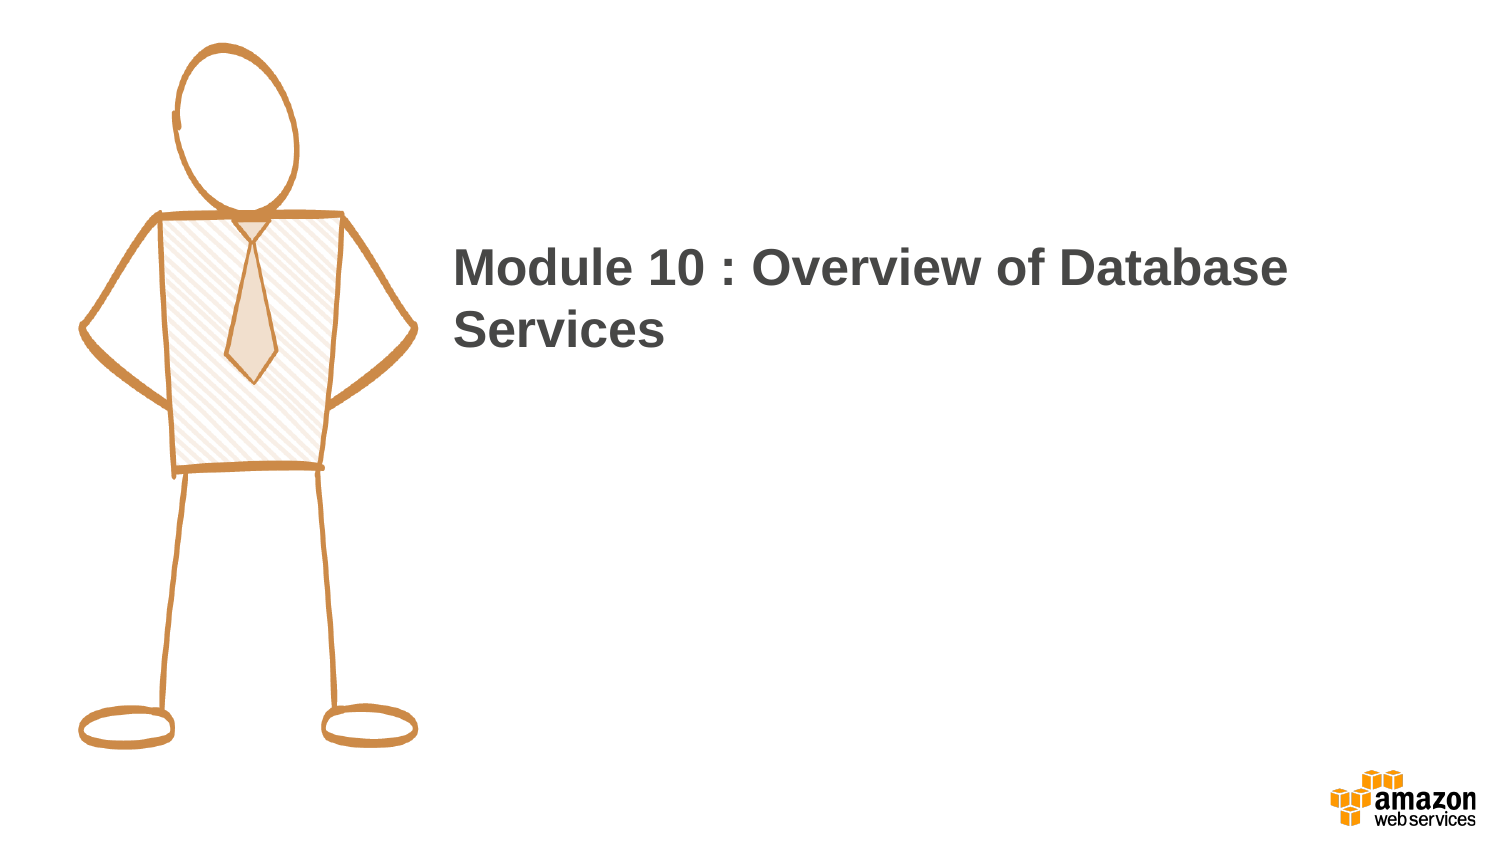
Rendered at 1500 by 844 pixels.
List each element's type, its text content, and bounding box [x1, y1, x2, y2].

picture [0, 42, 525, 751]
title Module 10 : Overview of Database Services [529, 226, 1452, 367]
